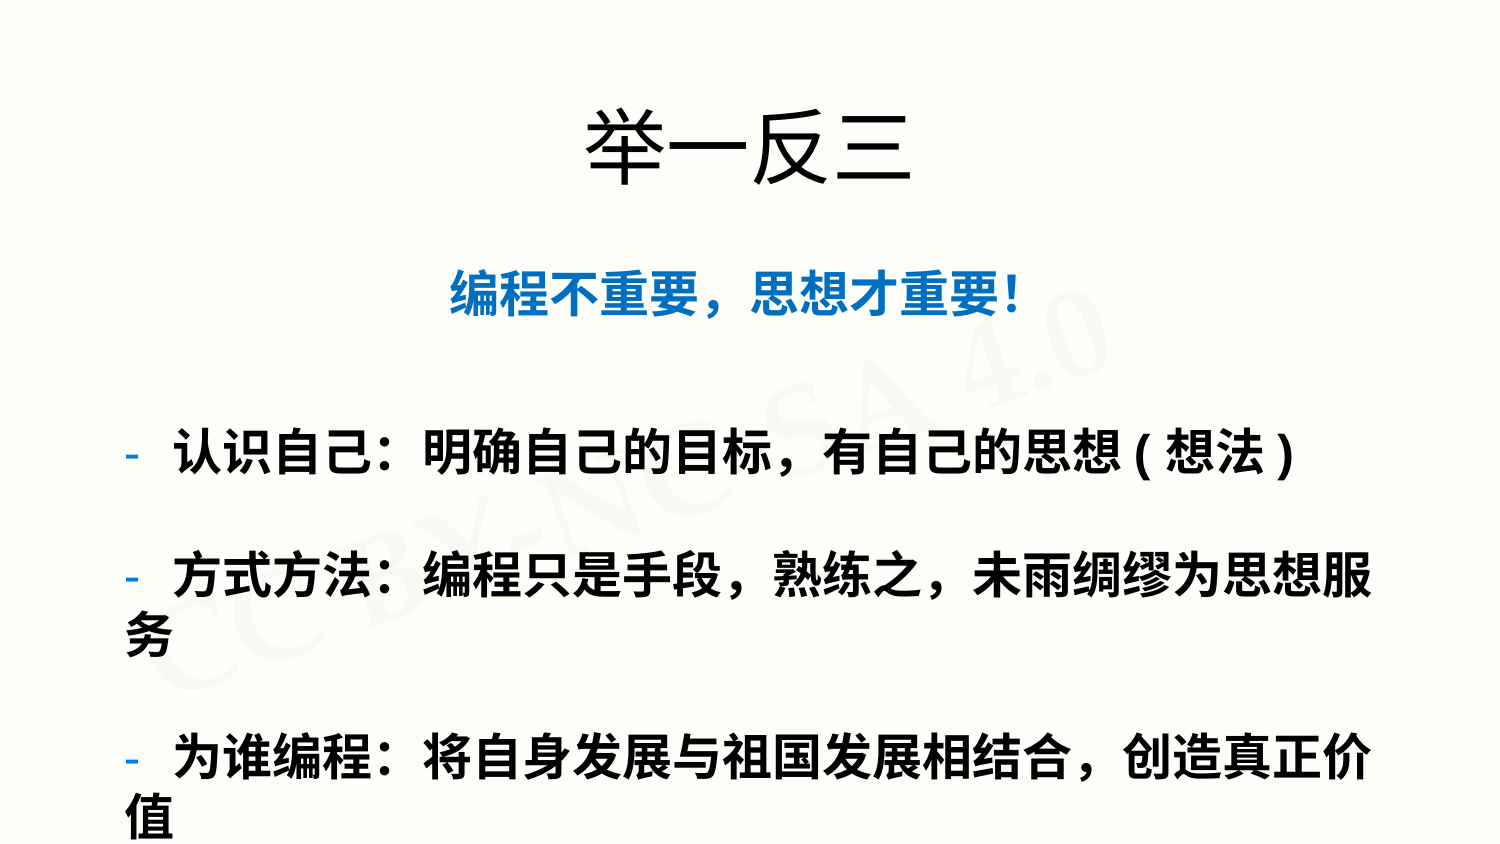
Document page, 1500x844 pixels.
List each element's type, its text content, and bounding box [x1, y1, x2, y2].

title 举一反三 [265, 95, 1235, 237]
text_box 编程不重要，思想才重要！ - 认识自己：明确自己的目标，有自己的思想(想法) - 方式方法：编程只是手段，熟练之，未雨绸缪为思想服务 - 为谁编程：将自身发展与祖国发展相结合，创造真正价值 [122, 262, 1414, 844]
